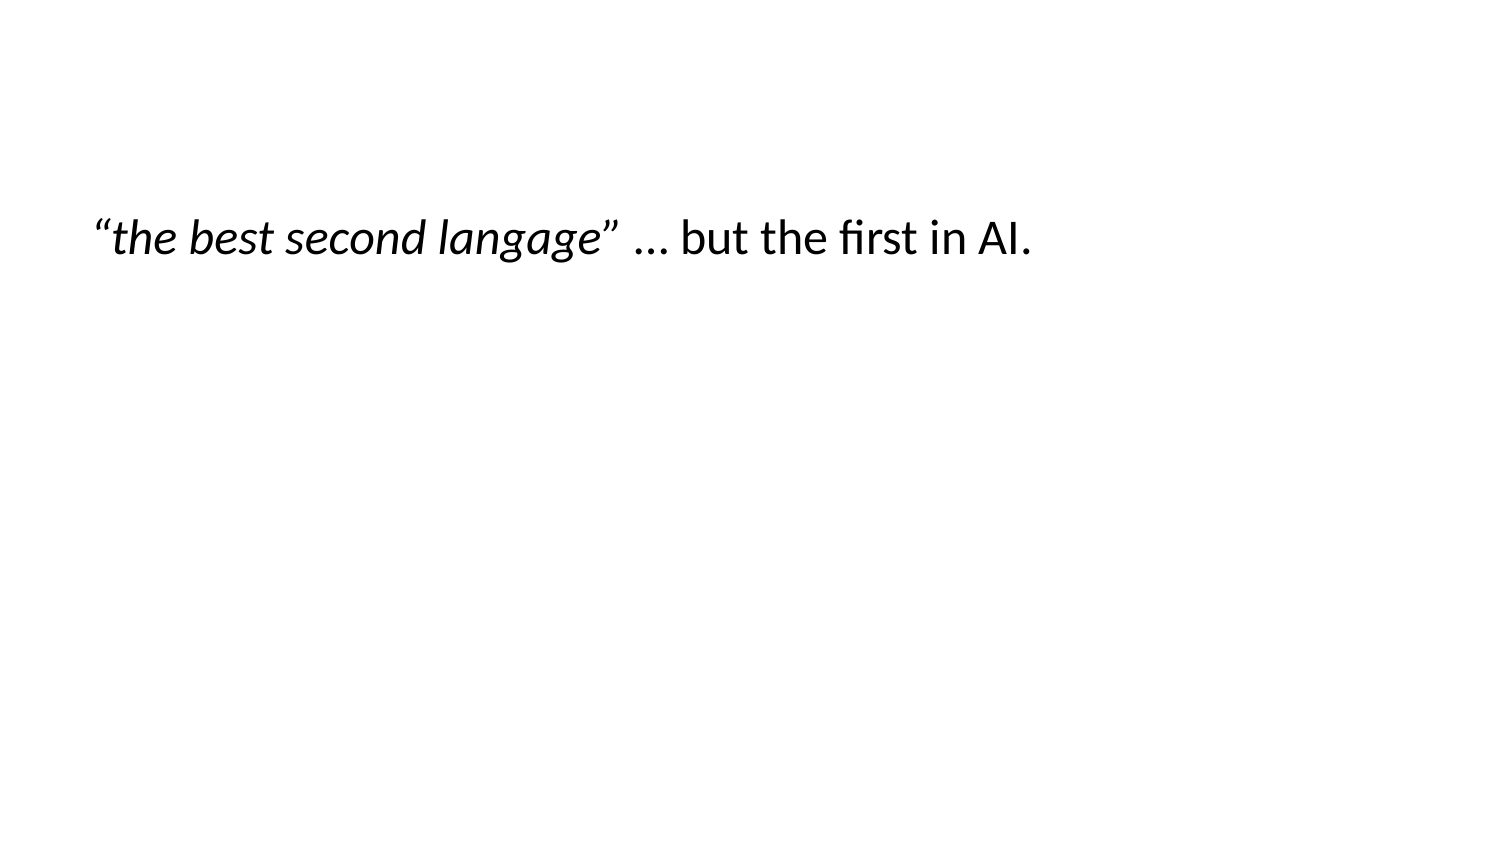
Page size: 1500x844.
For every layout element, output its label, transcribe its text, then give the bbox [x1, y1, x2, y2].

list “the best second langage” … but the first in AI. [75, 196, 1425, 754]
